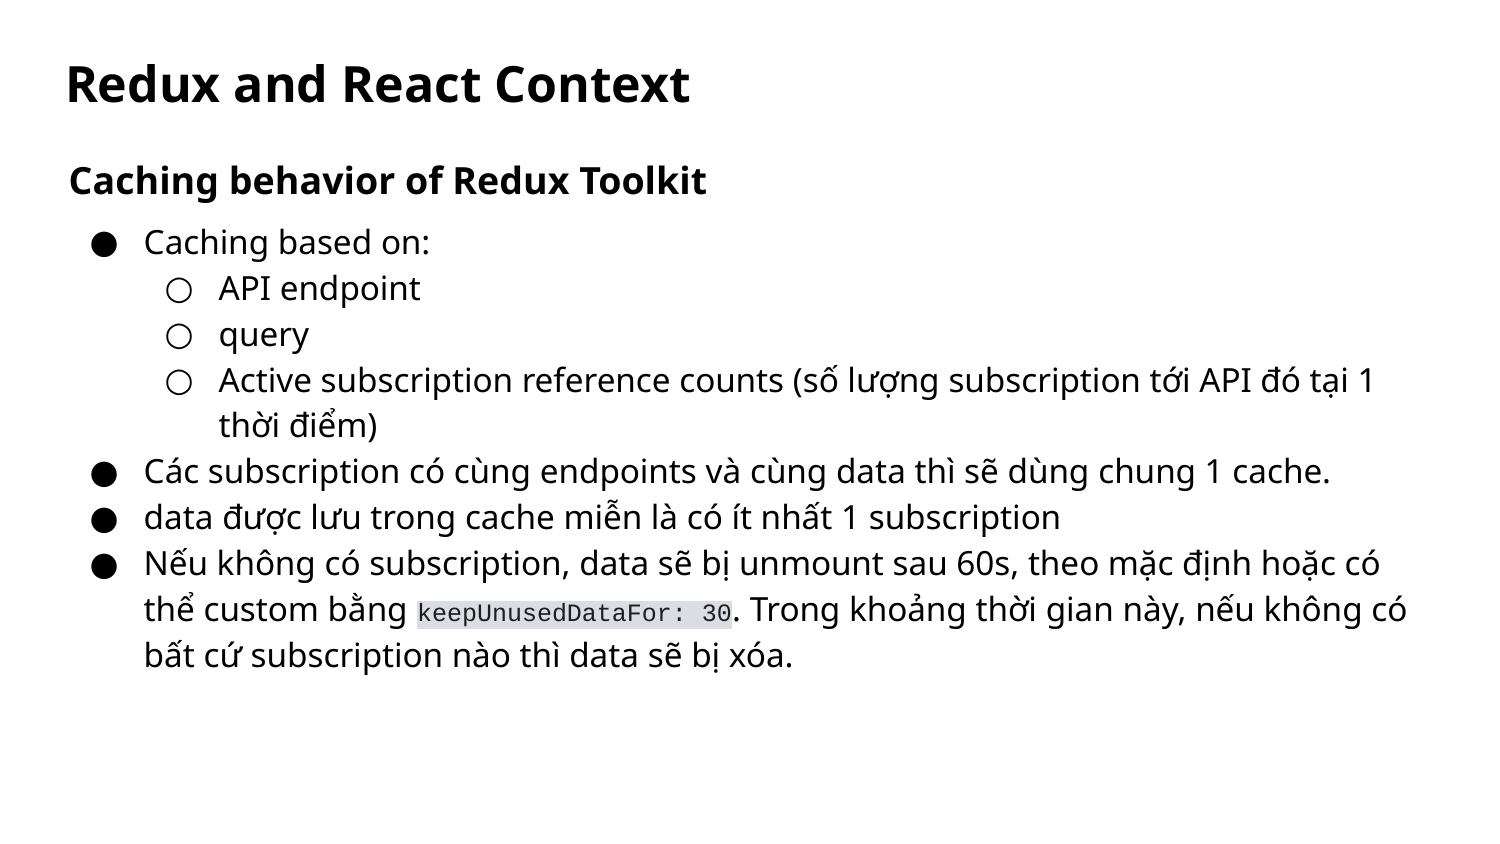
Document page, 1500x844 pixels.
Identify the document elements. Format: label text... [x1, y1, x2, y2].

list Caching behavior of Redux Toolkit [53, 147, 1373, 200]
title Redux and React Context [53, 31, 1446, 135]
list Caching based on: API endpoint query Active subscription reference counts (số lượng subscription tới API đó tại 1 thời điểm) Các subscription có cùng endpoints và cùng data thì sẽ dùng chung 1 cache. data được lưu trong cache miễn là có ít nhất 1 subscription Nếu không có subscription, data sẽ bị unmount sau 60s, theo mặc định hoặc có thể custom bằng keepUnusedDataFor: 30. Trong khoảng thời gian này, nếu không có bất cứ subscription nào thì data sẽ bị xóa. [53, 200, 1432, 804]
